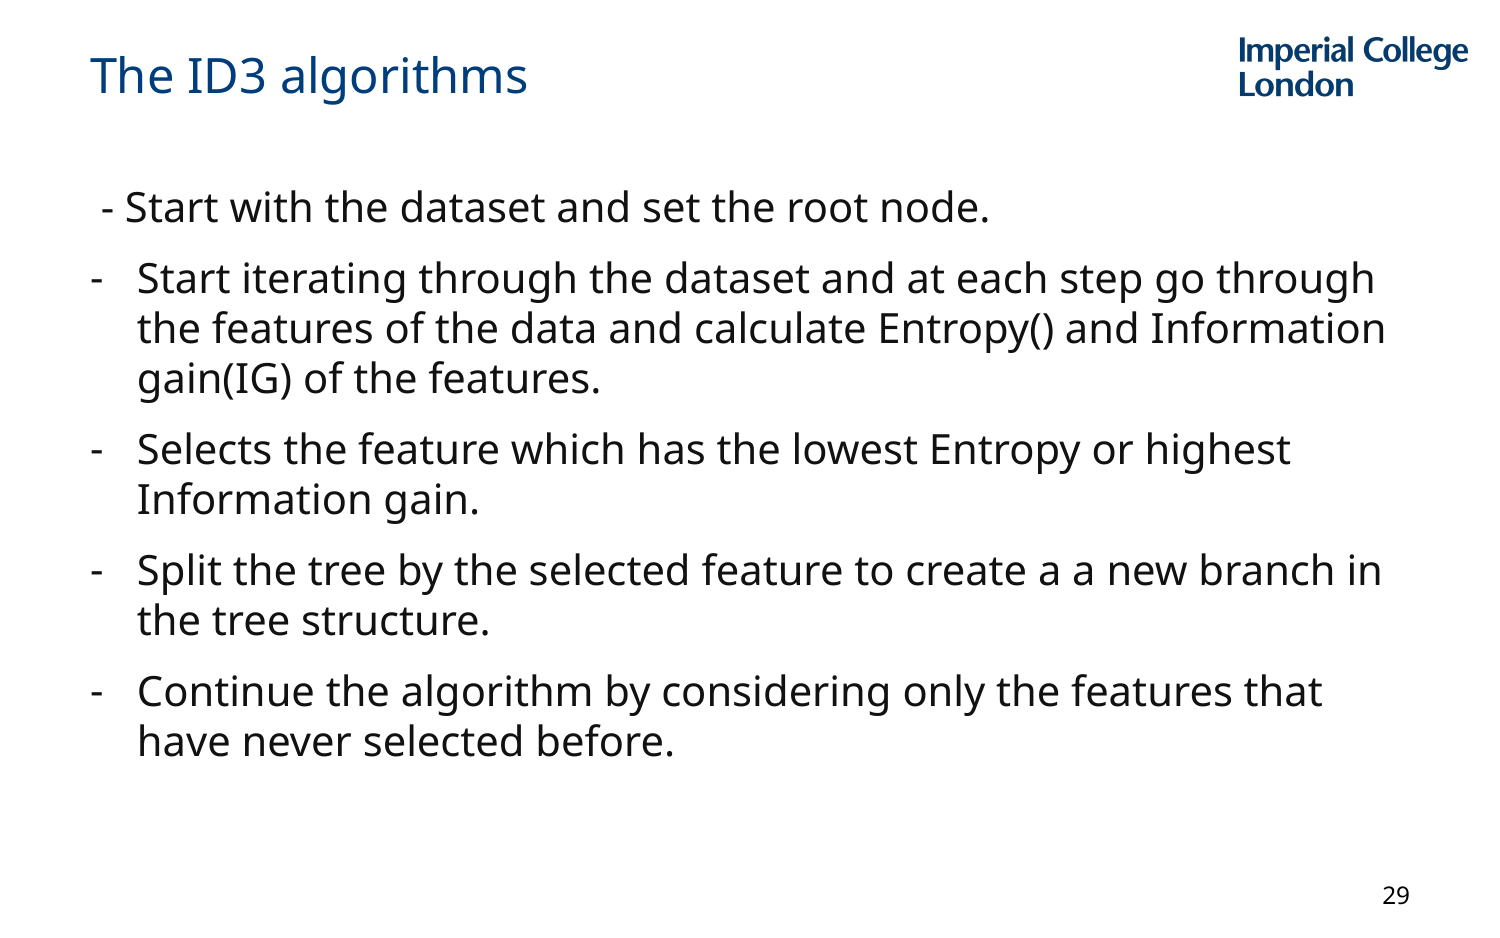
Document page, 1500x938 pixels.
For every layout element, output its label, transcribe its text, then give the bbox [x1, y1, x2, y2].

title The ID3 algorithms [75, 0, 1425, 153]
slide_number 29 [1074, 872, 1426, 920]
picture [1425, 18, 1486, 114]
